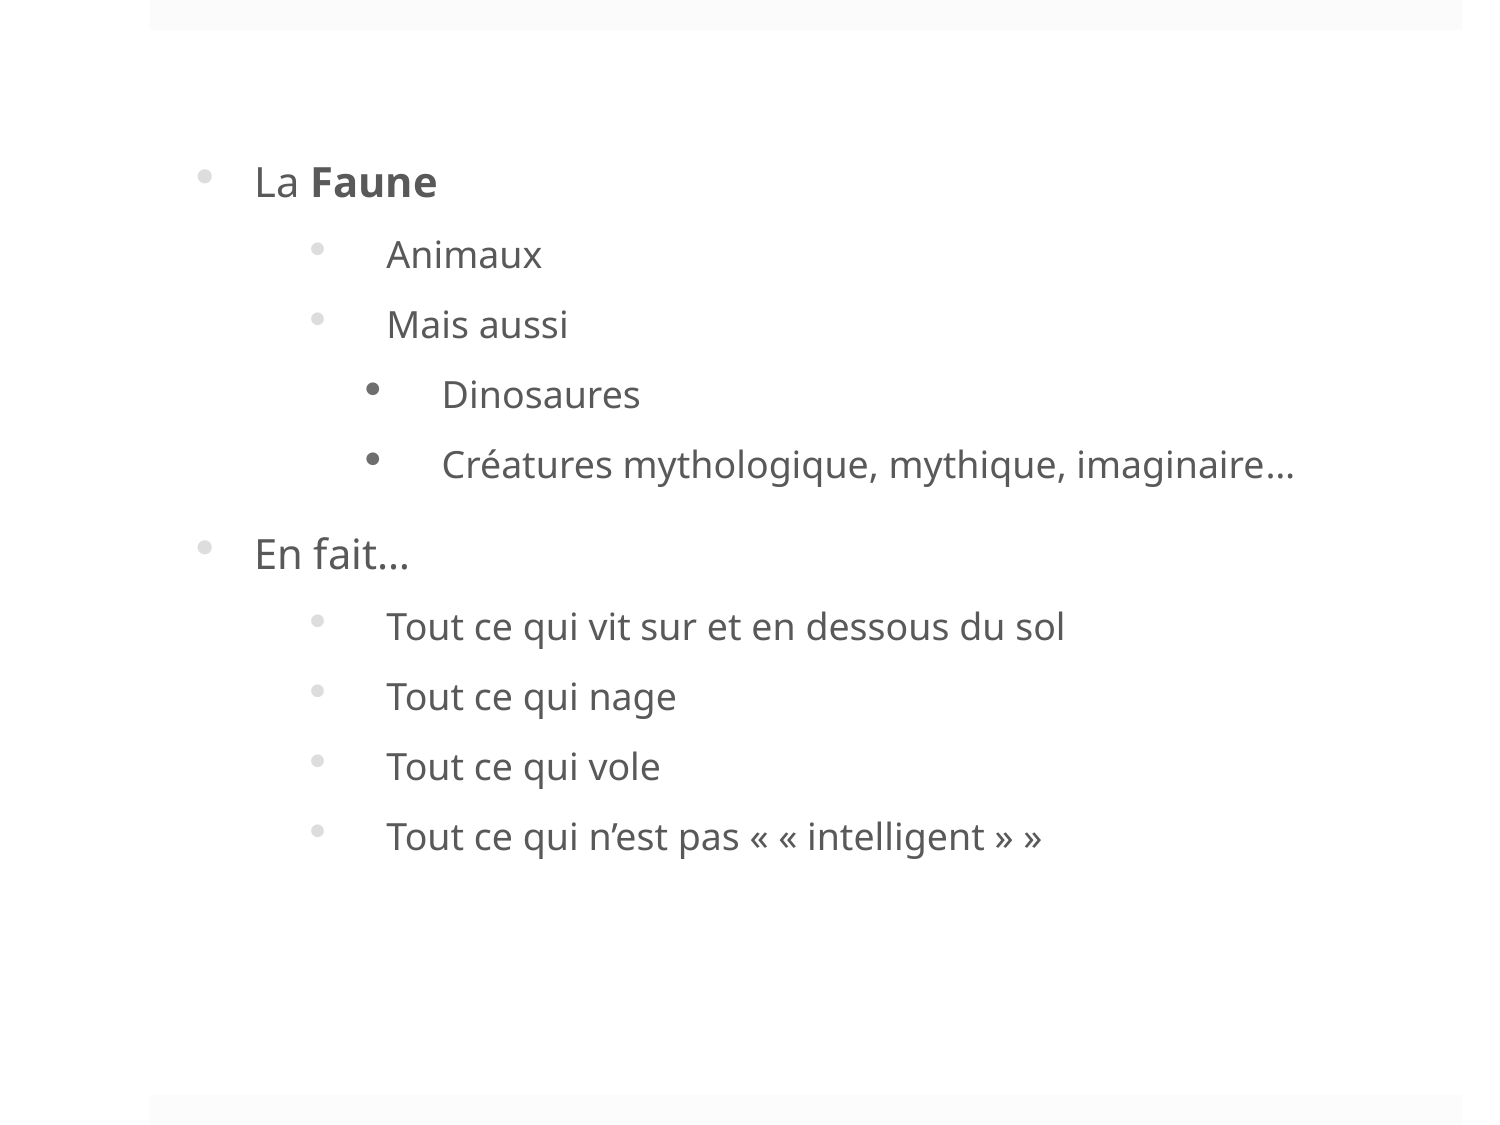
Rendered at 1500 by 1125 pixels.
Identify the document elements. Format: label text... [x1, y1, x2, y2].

list La Faune Animaux Mais aussi Dinosaures Créatures mythologique, mythique, imaginaire… En fait… Tout ce qui vit sur et en dessous du sol Tout ce qui nage Tout ce qui vole Tout ce qui n’est pas « « intelligent » » [182, 148, 1432, 1015]
